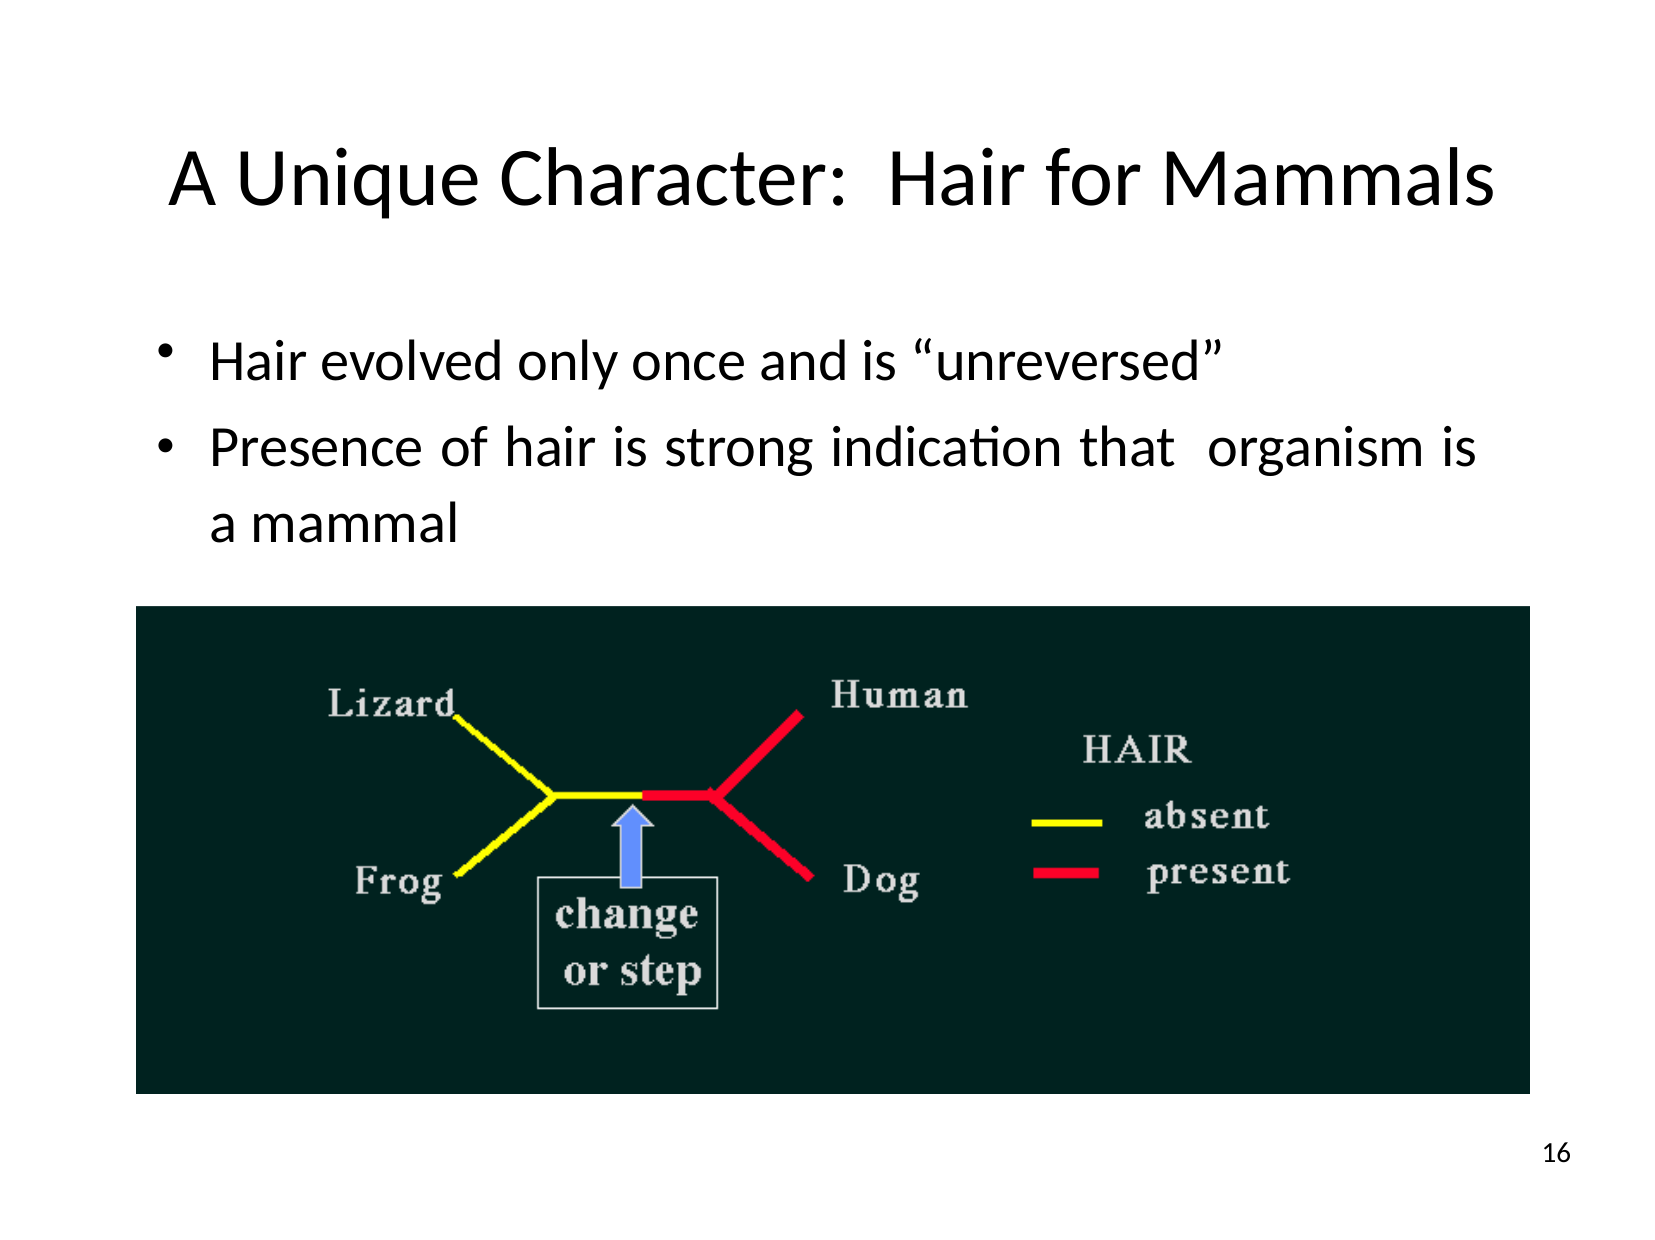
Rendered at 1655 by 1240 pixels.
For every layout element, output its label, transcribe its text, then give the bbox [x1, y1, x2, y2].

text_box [54, 68, 1613, 1094]
slide_number 16 [1535, 1127, 1580, 1240]
